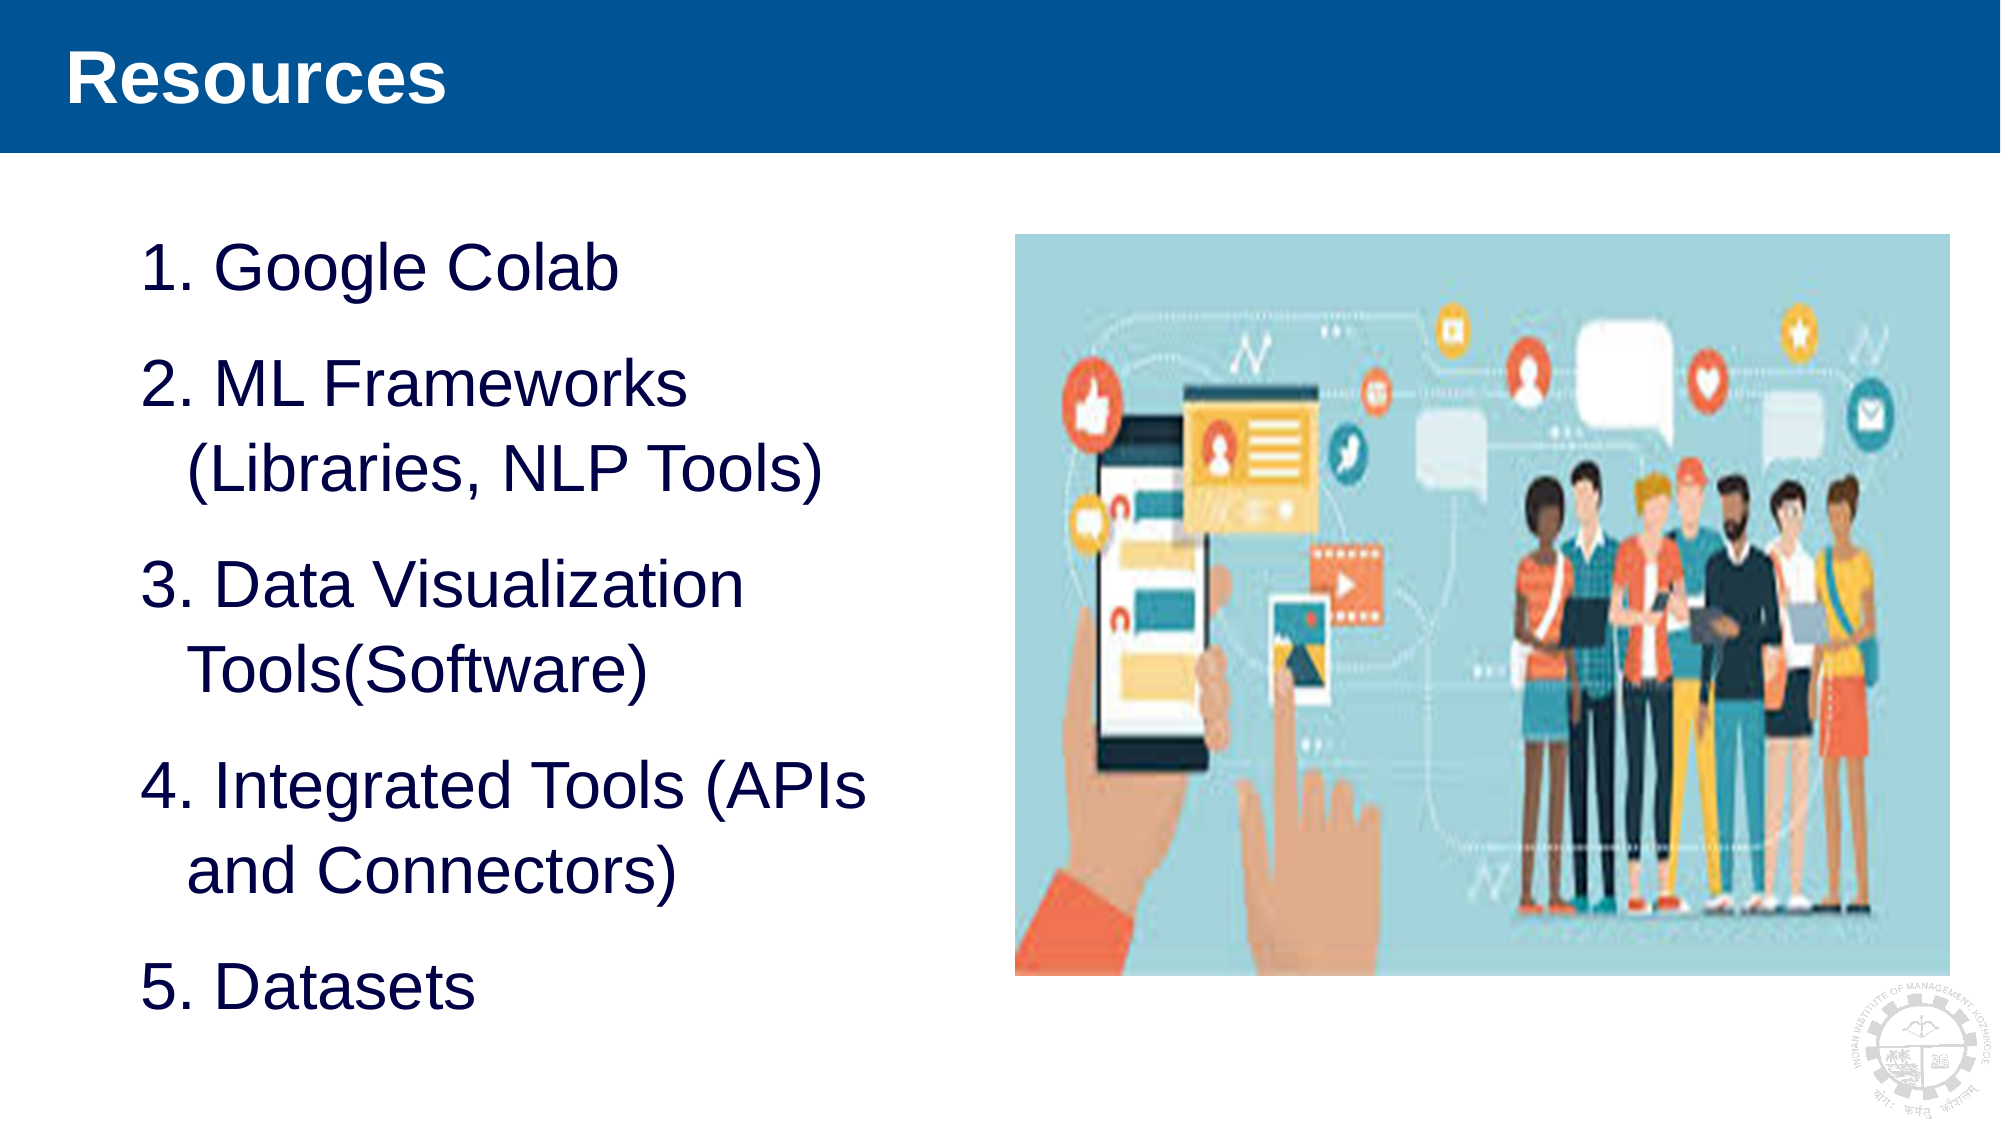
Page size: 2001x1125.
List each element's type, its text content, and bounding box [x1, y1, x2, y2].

picture [1015, 234, 1951, 976]
title Resources [49, 12, 1959, 136]
list Google Colab ML Frameworks (Libraries, NLP Tools) Data Visualization Tools(Software) Integrated Tools (APIs and Connectors) Datasets [49, 287, 1001, 976]
